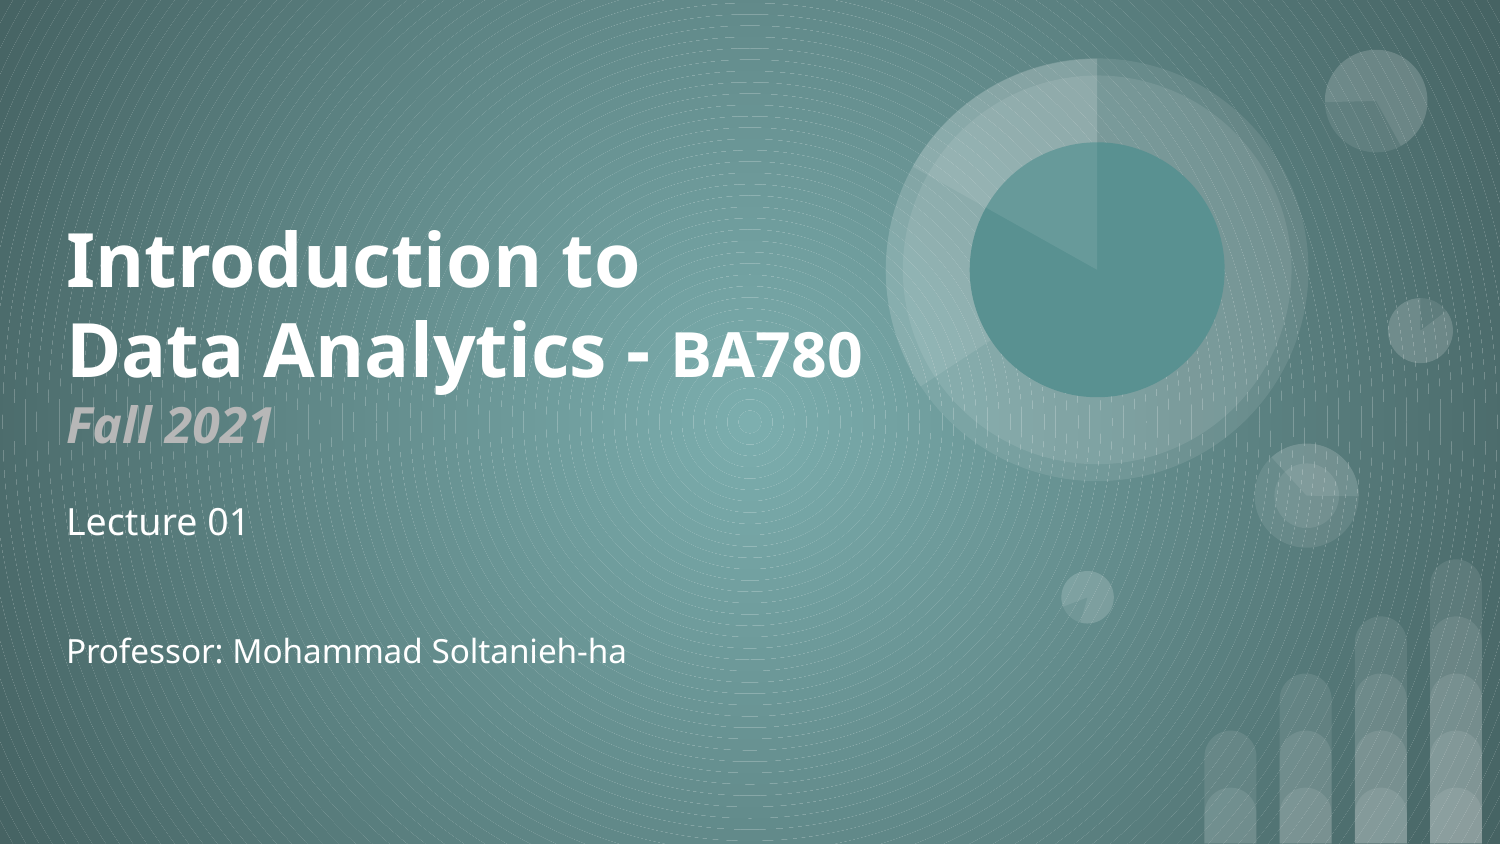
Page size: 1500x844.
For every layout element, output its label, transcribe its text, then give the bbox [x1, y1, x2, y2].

title Introduction to Data Analytics - BA780 Fall 2021 Lecture 01 [51, 209, 908, 547]
subtitle Professor: Mohammad Soltanieh-ha [51, 614, 1449, 745]
